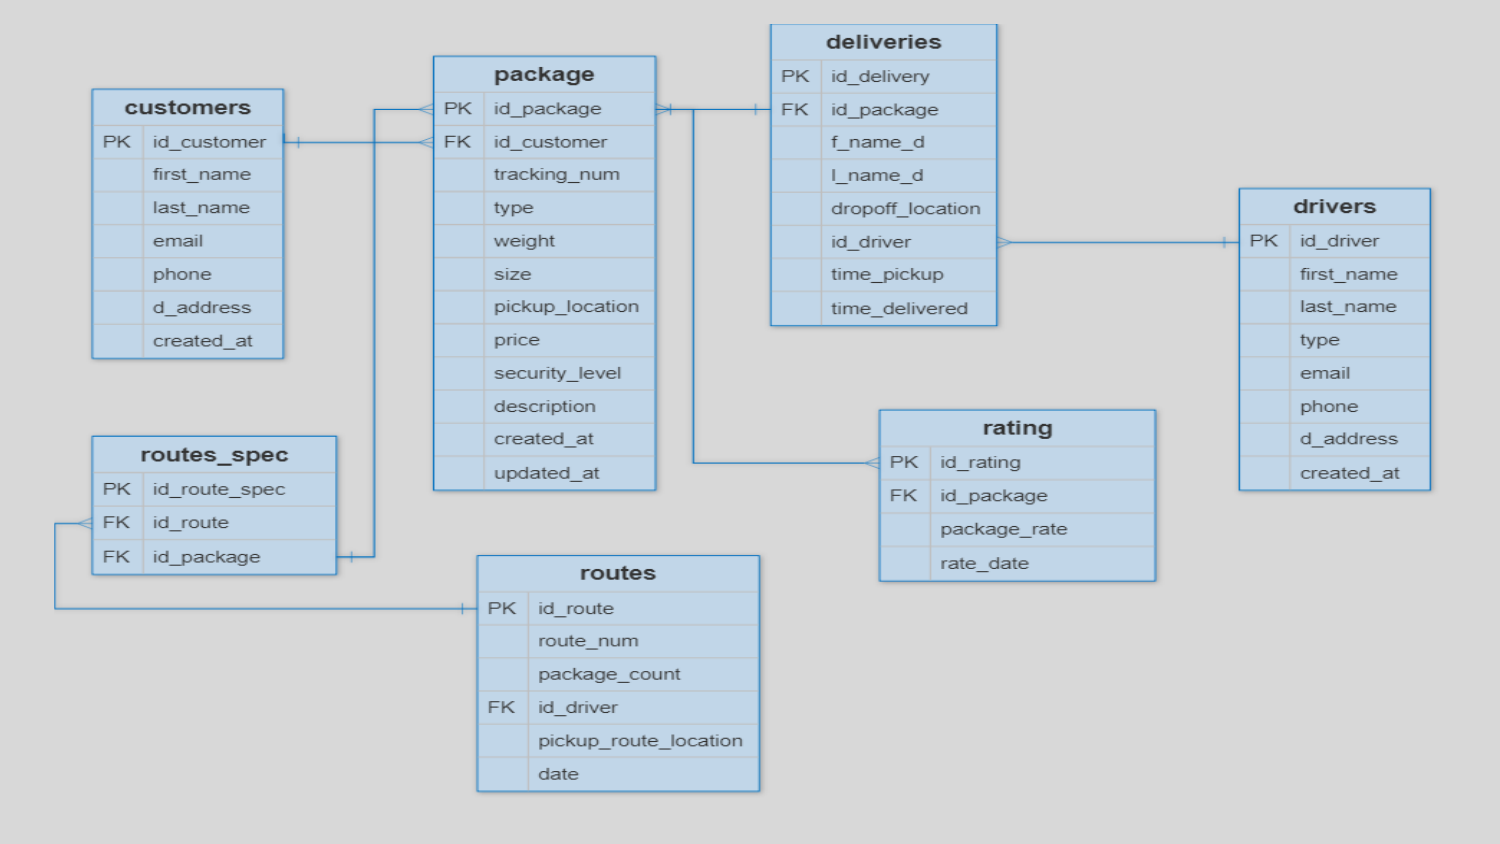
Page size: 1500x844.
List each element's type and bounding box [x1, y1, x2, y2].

picture [54, 24, 1446, 829]
